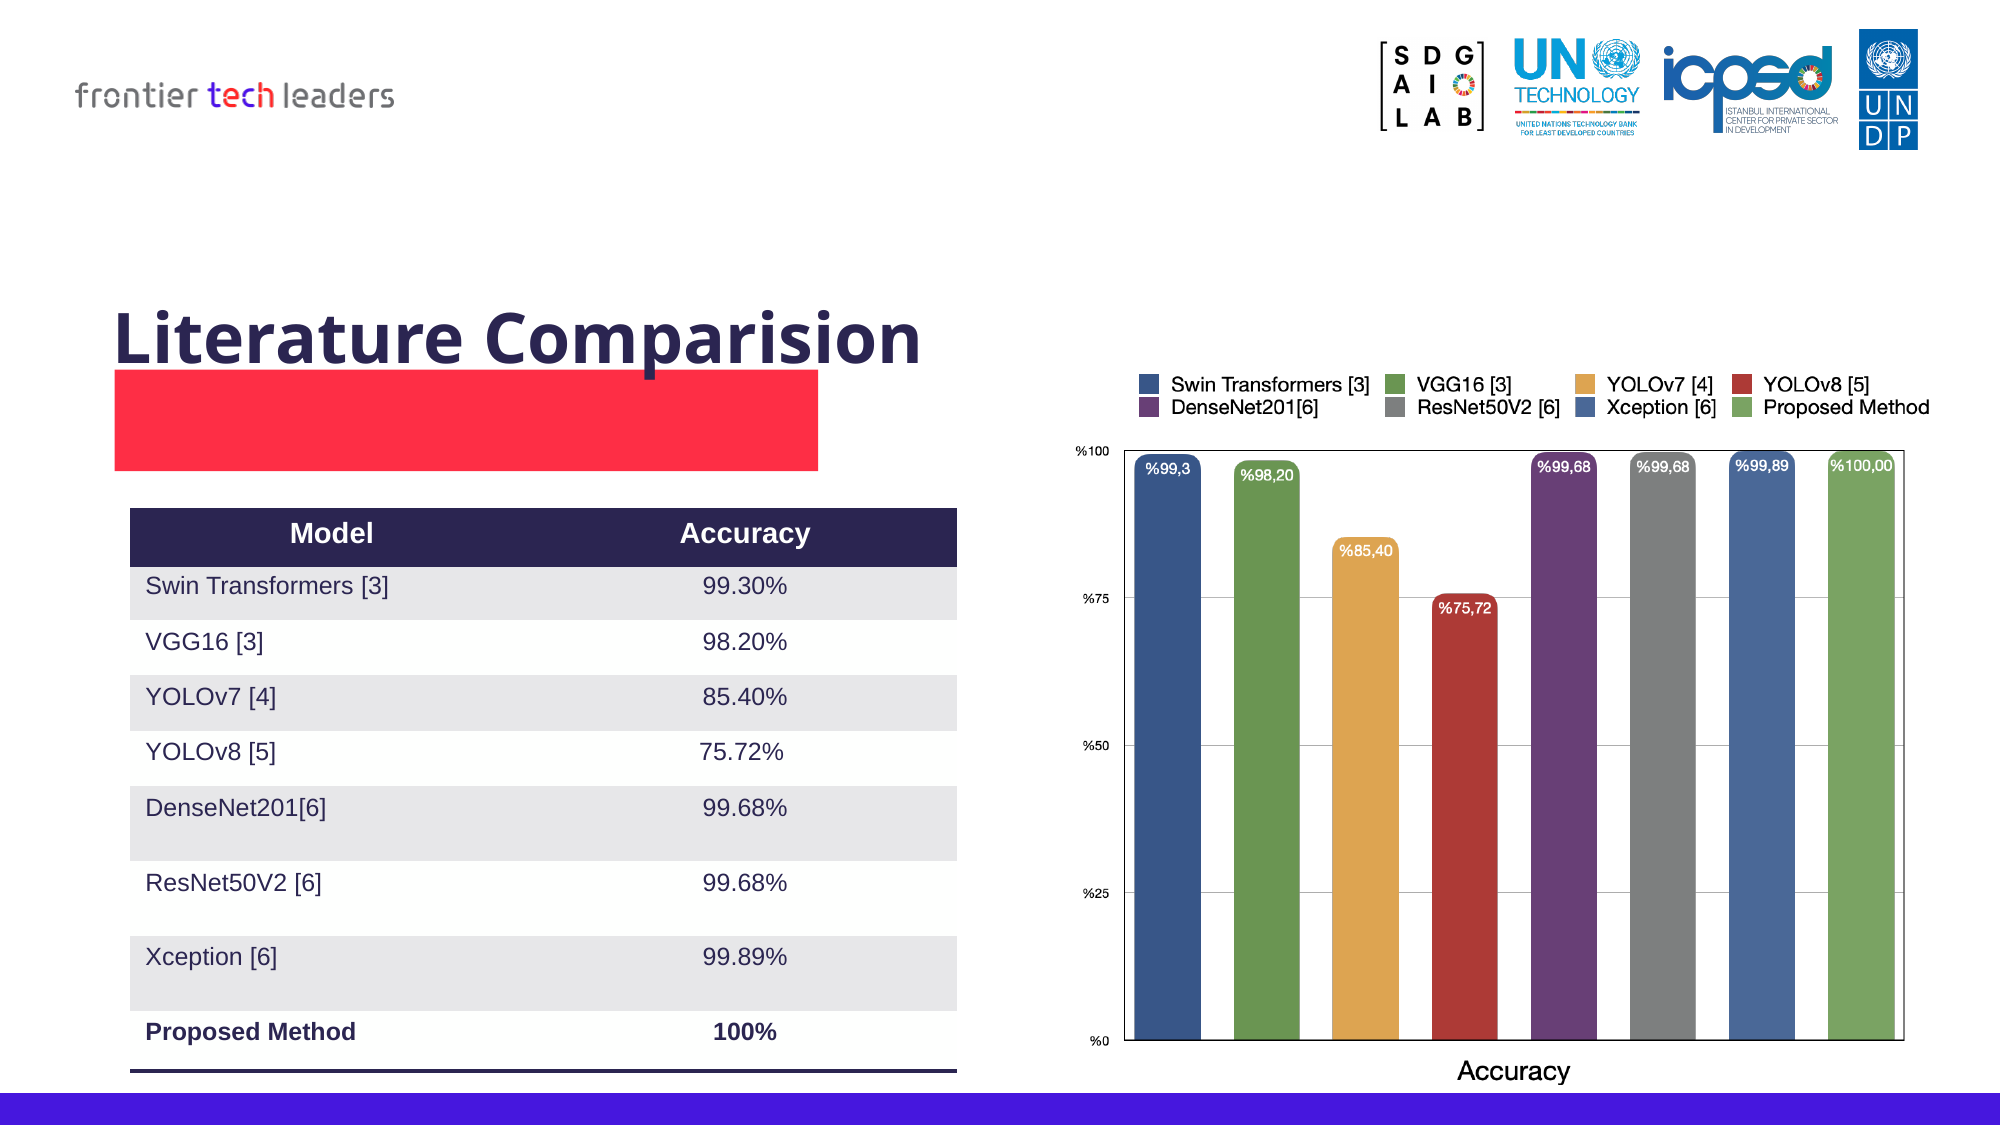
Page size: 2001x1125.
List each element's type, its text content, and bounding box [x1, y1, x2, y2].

table_cell Swin Transformers [3] [130, 567, 533, 620]
table_cell YOLOv7 [4] [130, 675, 533, 731]
table_cell 75.72% [533, 731, 957, 786]
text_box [1377, 29, 1918, 150]
table_header Accuracy [533, 511, 957, 563]
table_cell 99.89% [533, 936, 957, 1011]
table_cell YOLOv8 [5] [130, 731, 533, 786]
table_cell DenseNet201[6] [130, 786, 533, 861]
table_cell 98.20% [533, 620, 957, 675]
table_cell VGG16 [3] [130, 620, 533, 675]
text_box [114, 441, 819, 472]
table_cell 99.68% [533, 861, 957, 936]
picture [75, 82, 394, 108]
table_cell Xception [6] [130, 936, 533, 1011]
table_cell 85.40% [533, 675, 957, 731]
table_cell 100% [533, 1011, 957, 1069]
table_header Model [130, 511, 533, 563]
table_cell 99.68% [533, 786, 957, 861]
text_box [0, 1093, 2000, 1125]
title Literature Comparision [104, 236, 1378, 441]
table_cell Proposed Method [130, 1011, 533, 1069]
table_cell ResNet50V2 [6] [130, 861, 533, 936]
picture [1073, 371, 1945, 1086]
table_cell 99.30% [533, 567, 957, 620]
